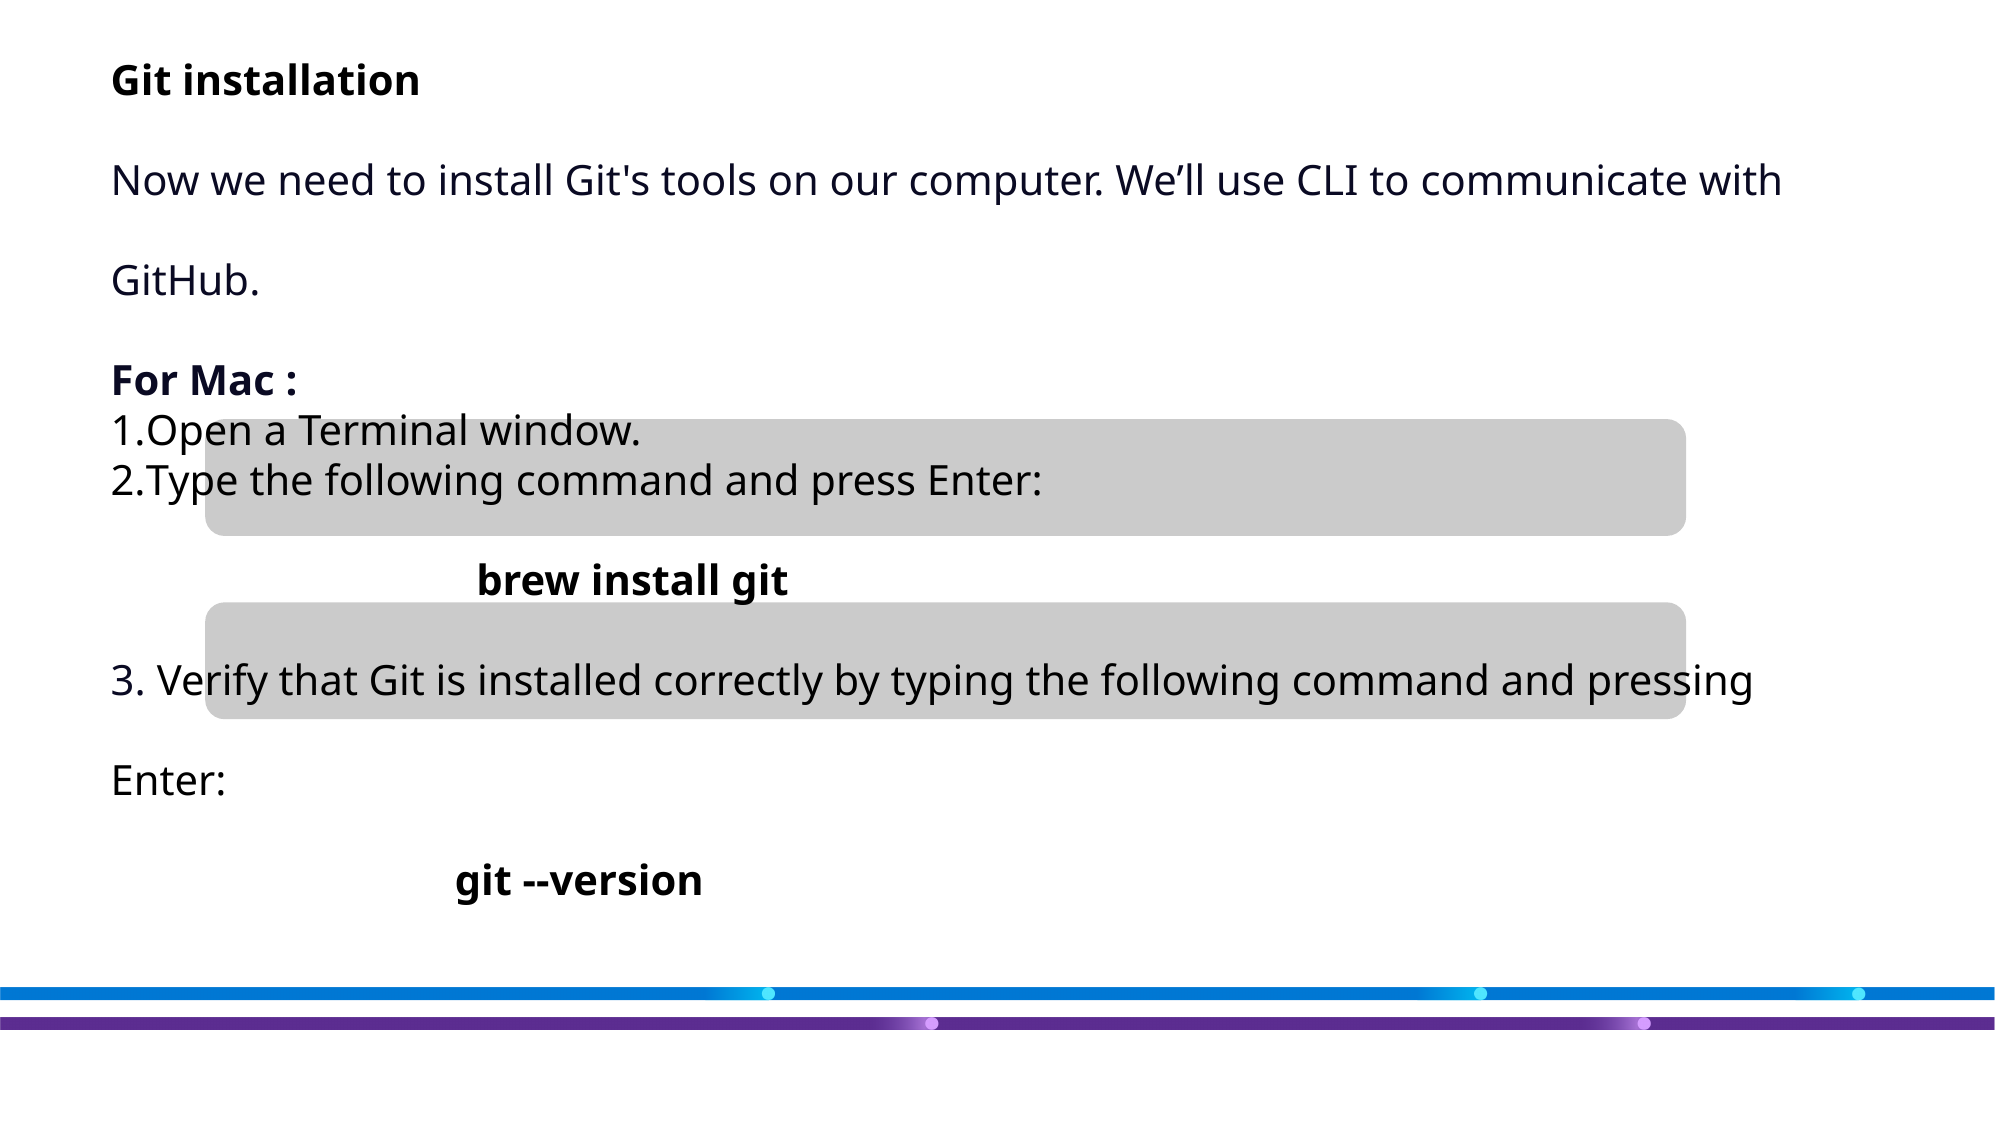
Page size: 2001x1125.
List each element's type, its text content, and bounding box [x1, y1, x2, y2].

text_box Git installation Now we need to install Git's tools on our computer. We’ll use CLI to communicate with GitHub. For Mac : Open a Terminal window. Type the following command and press Enter: brew install git 3. Verify that Git is installed correctly by typing the following command and pressing Enter: git --version [95, 46, 1891, 1062]
picture [1891, 987, 2000, 1030]
picture [0, 987, 95, 1030]
